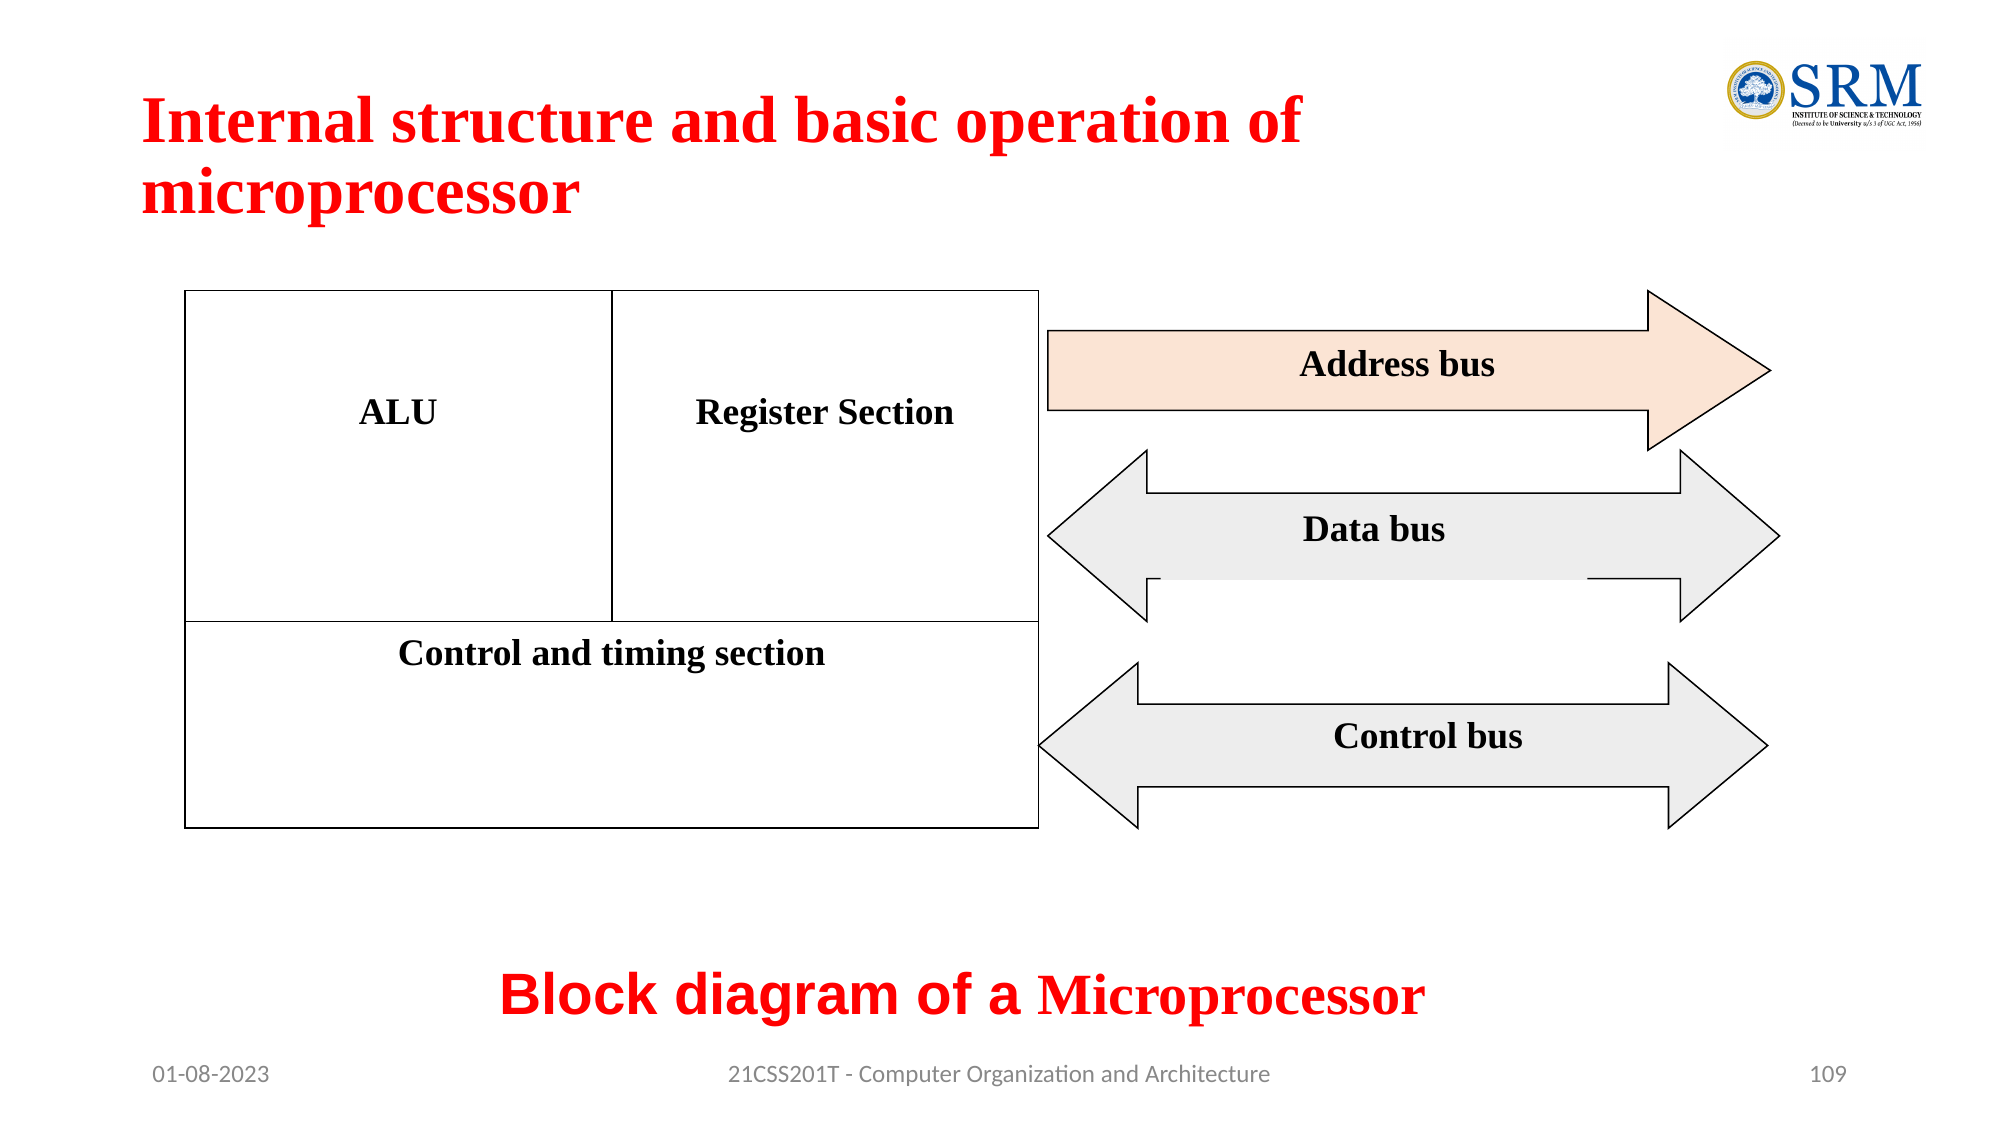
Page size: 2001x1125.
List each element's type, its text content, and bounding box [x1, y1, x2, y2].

picture [1723, 37, 1926, 151]
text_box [184, 290, 1780, 912]
slide_number ‹#› [1412, 1042, 1863, 1103]
title Internal structure and basic operation of microprocessor [126, 42, 1662, 199]
text_box Block diagram of a Microprocessor [484, 949, 1598, 1035]
footer 21CSS201T - Computer Organization and Architecture [662, 1042, 1338, 1103]
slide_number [137, 1042, 588, 1103]
